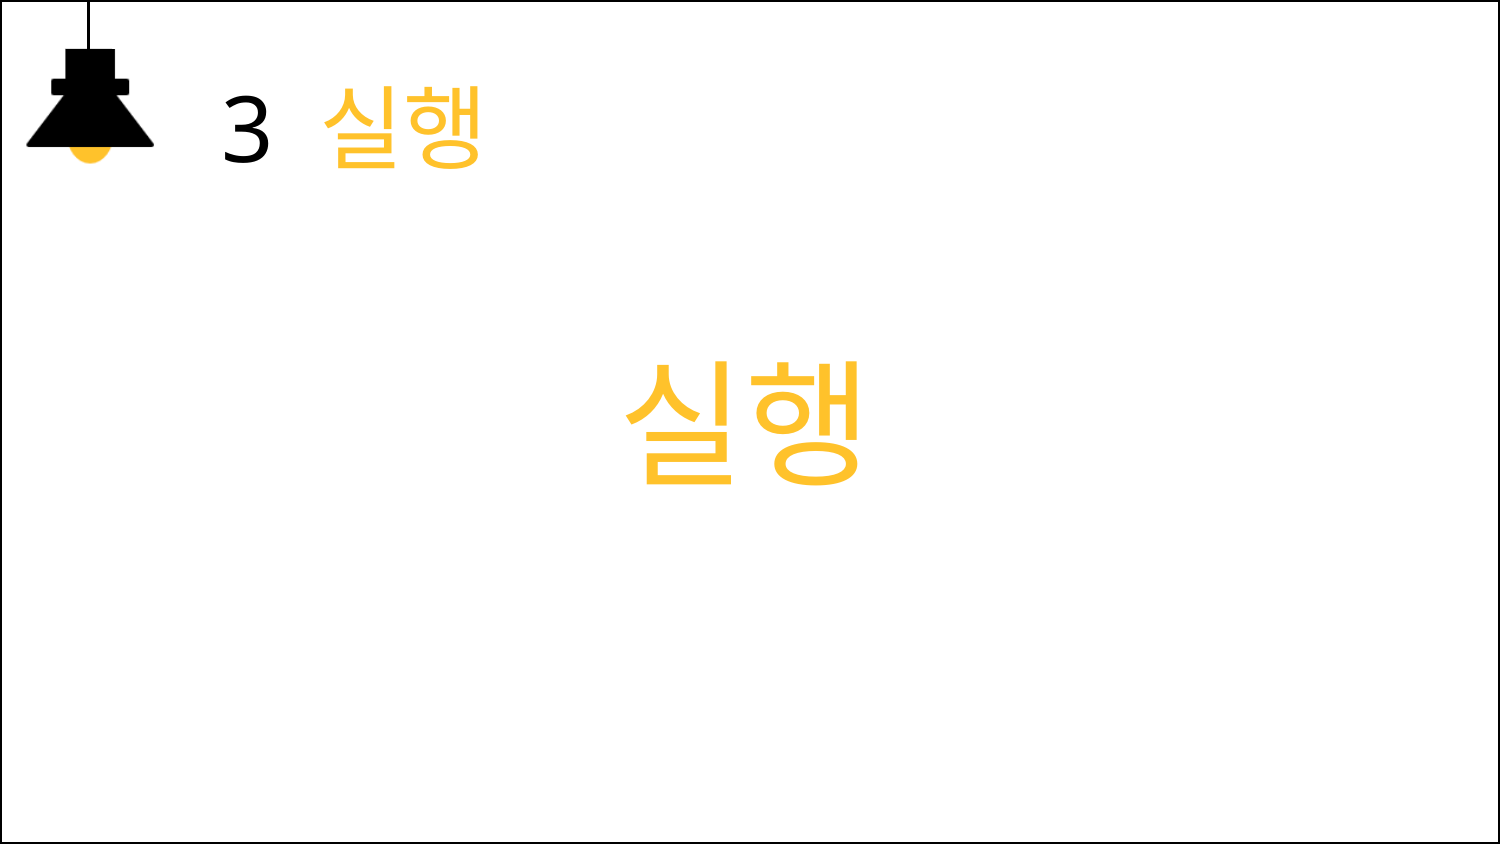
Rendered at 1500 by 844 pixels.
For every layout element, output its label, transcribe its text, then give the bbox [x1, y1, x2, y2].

text_box 3 실행 [206, 63, 1207, 189]
text_box 실행 [603, 331, 897, 511]
picture [23, 49, 167, 169]
text_box [0, 0, 1500, 844]
